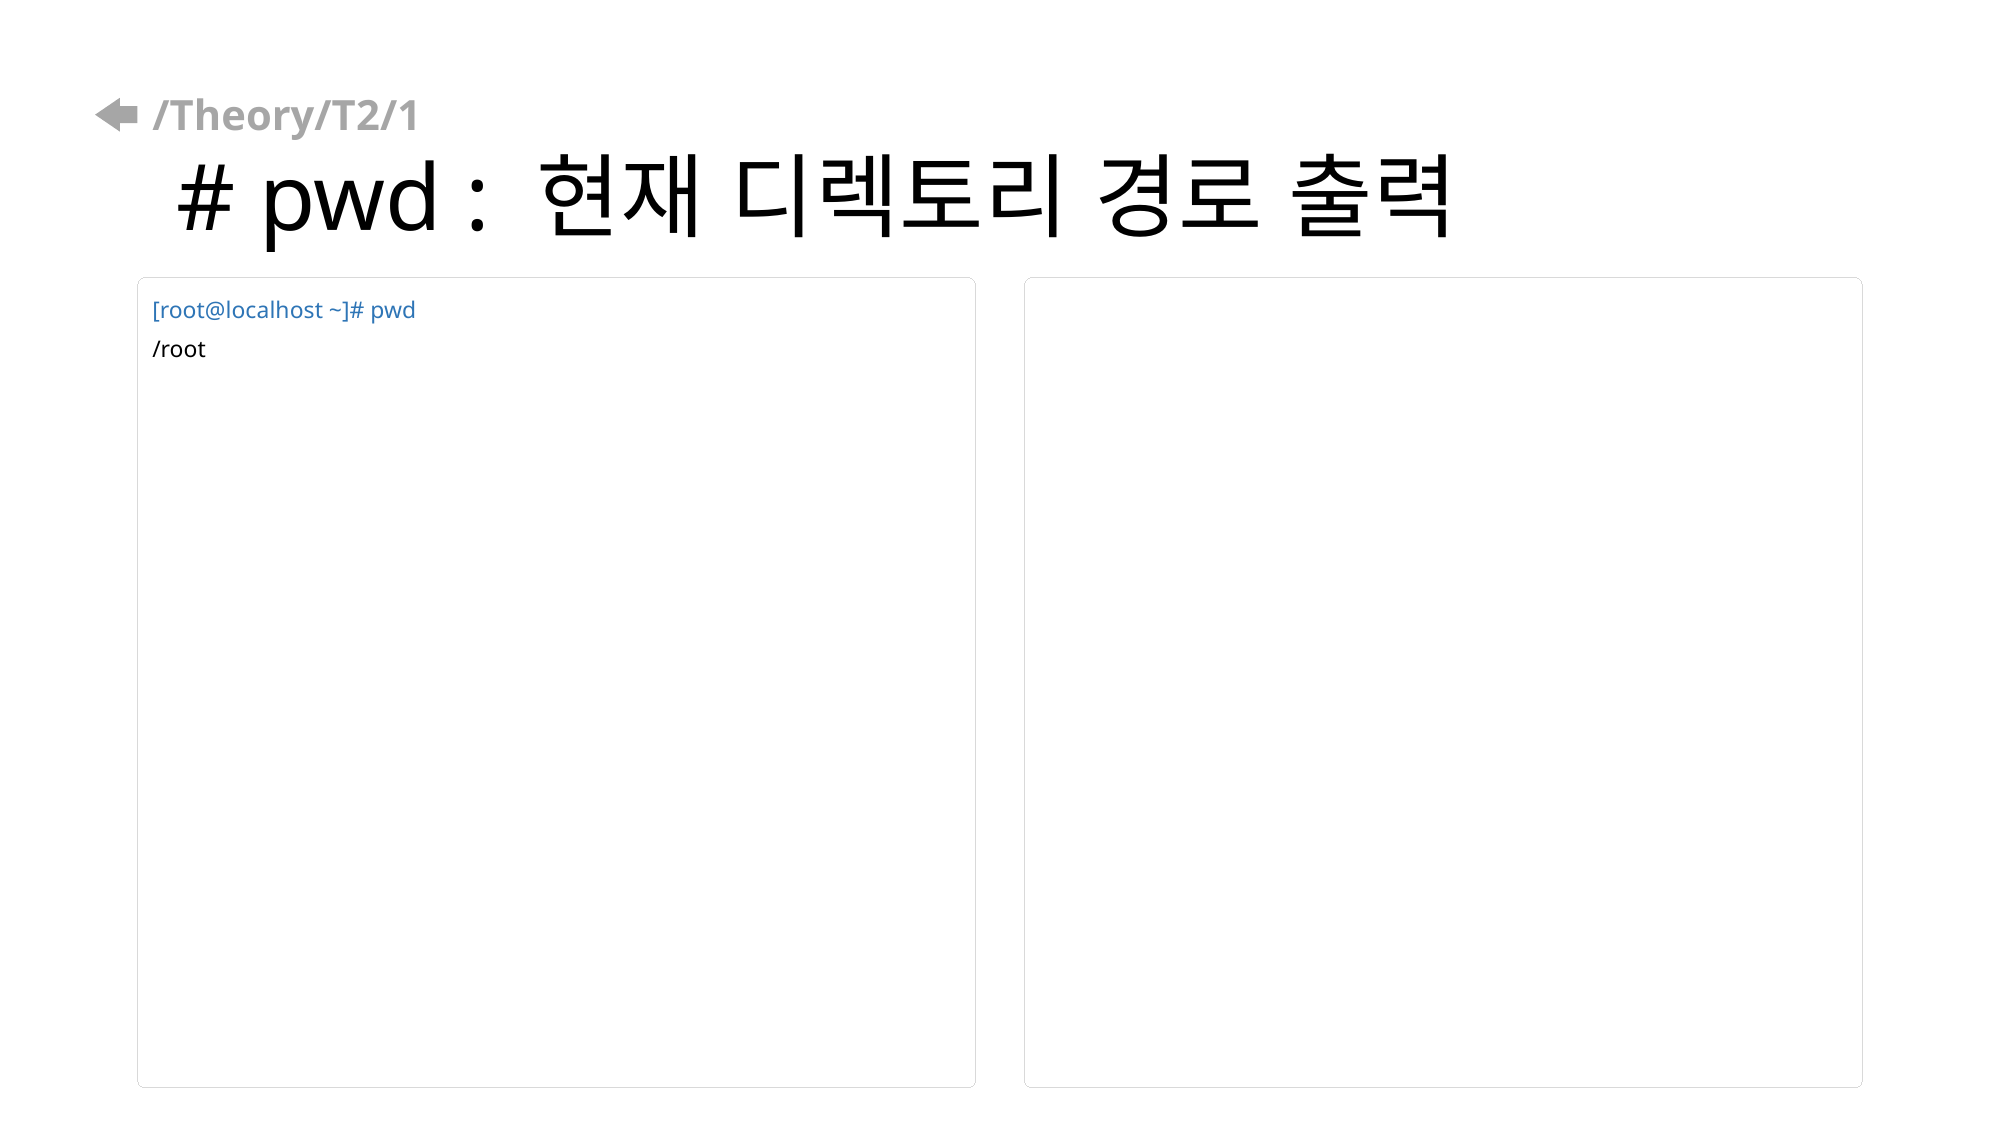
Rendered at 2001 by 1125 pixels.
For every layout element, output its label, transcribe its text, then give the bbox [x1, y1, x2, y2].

text_box [93, 95, 139, 134]
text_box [137, 277, 976, 1088]
title /Theory/T2/1 # pwd : 현재 디렉토리 경로 출력 [137, 59, 1863, 278]
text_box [1024, 277, 1863, 1088]
